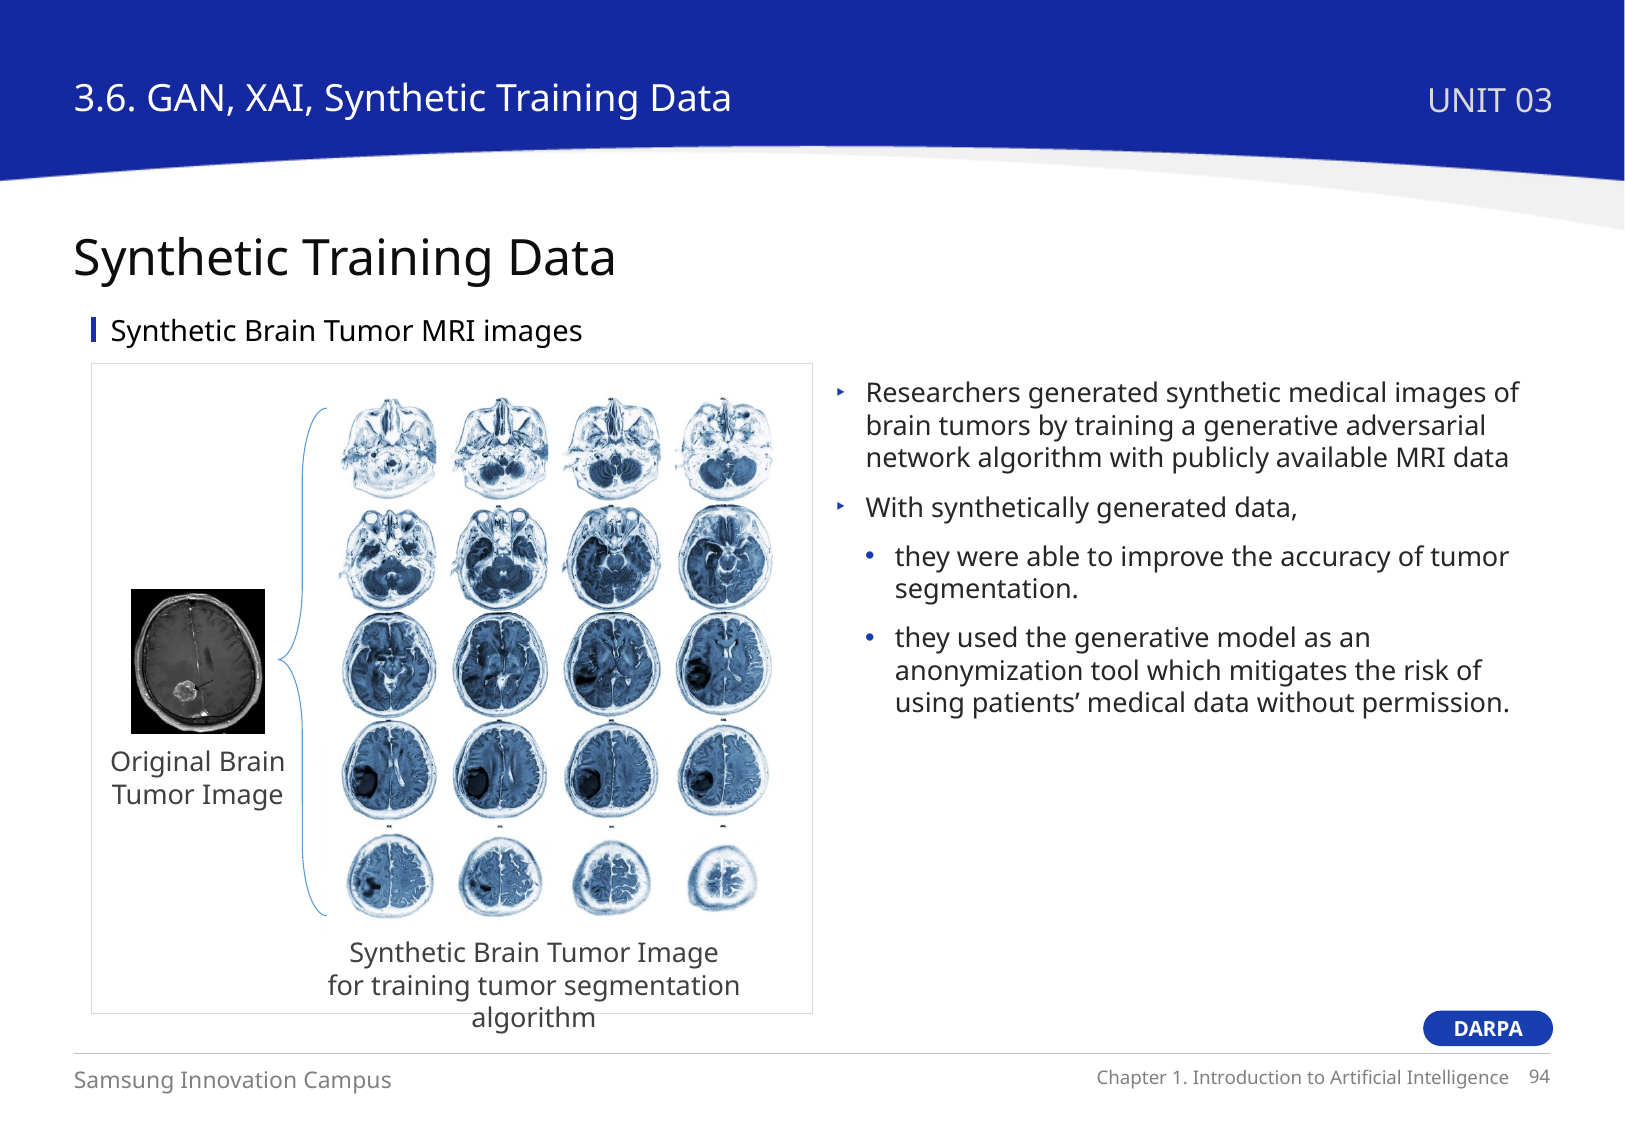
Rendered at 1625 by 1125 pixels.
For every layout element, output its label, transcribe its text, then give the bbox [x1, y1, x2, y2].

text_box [88, 363, 813, 1014]
text_box DARPA [1422, 1009, 1555, 1048]
text_box Synthetic Brain Tumor MRI images [91, 311, 1530, 348]
picture [0, 0, 1625, 1125]
text_box Synthetic Training Data [73, 224, 1552, 287]
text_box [73, 73, 1554, 120]
text_box Researchers generated synthetic medical images of brain tumors by training a generative adversarial network algorithm with publicly available MRI data With synthetically generated data, they were able to improve the accuracy of tumor segmentation. they used the generative model as an anonymization tool which mitigates the risk of using patients’ medical data without permission. [835, 363, 1557, 731]
